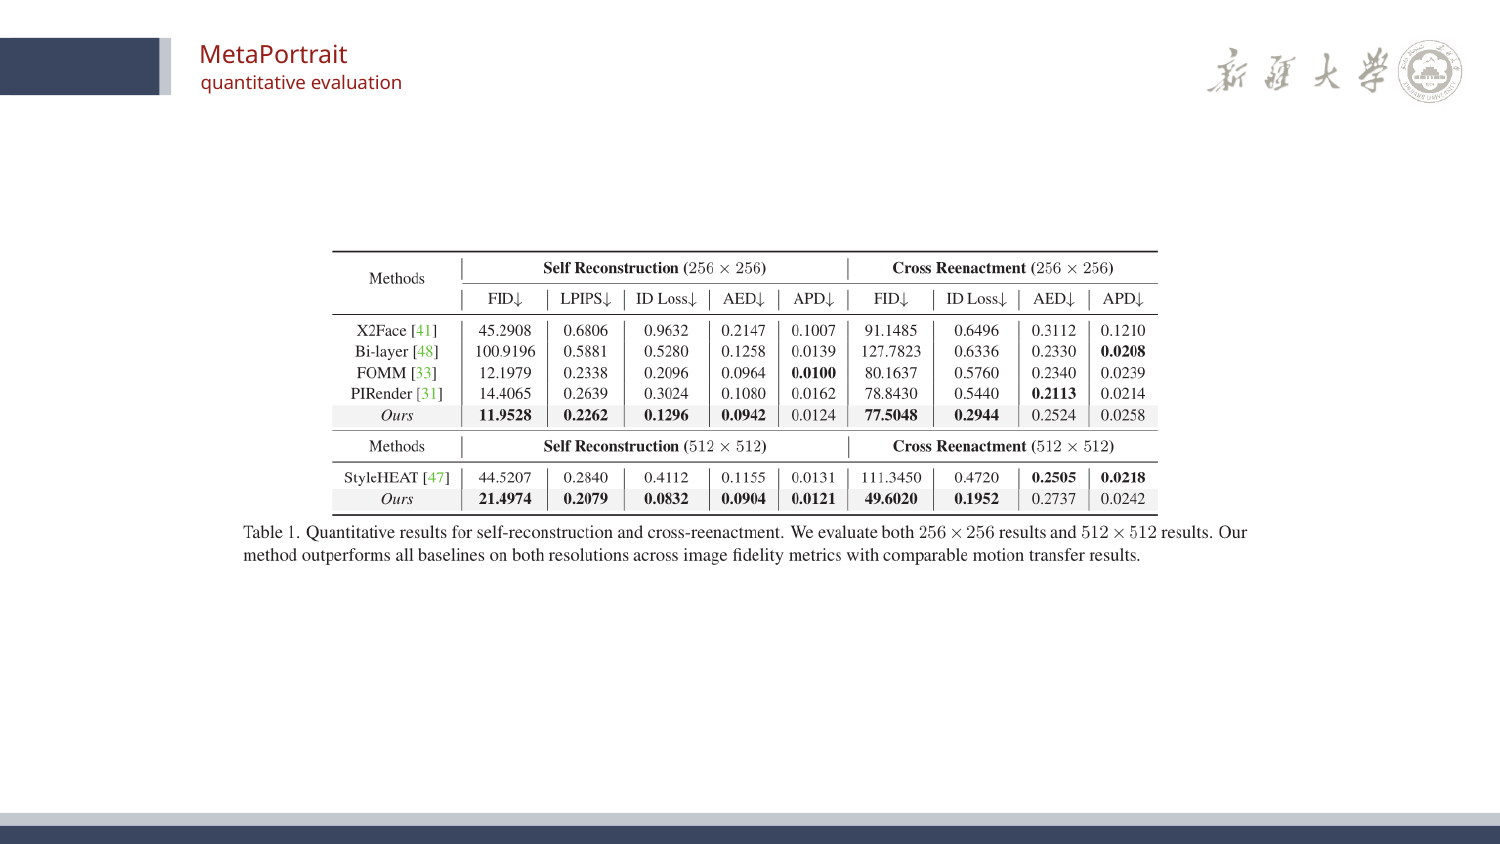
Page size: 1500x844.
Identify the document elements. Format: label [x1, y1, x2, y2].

picture [206, 244, 1262, 570]
text_box [0, 33, 1500, 844]
